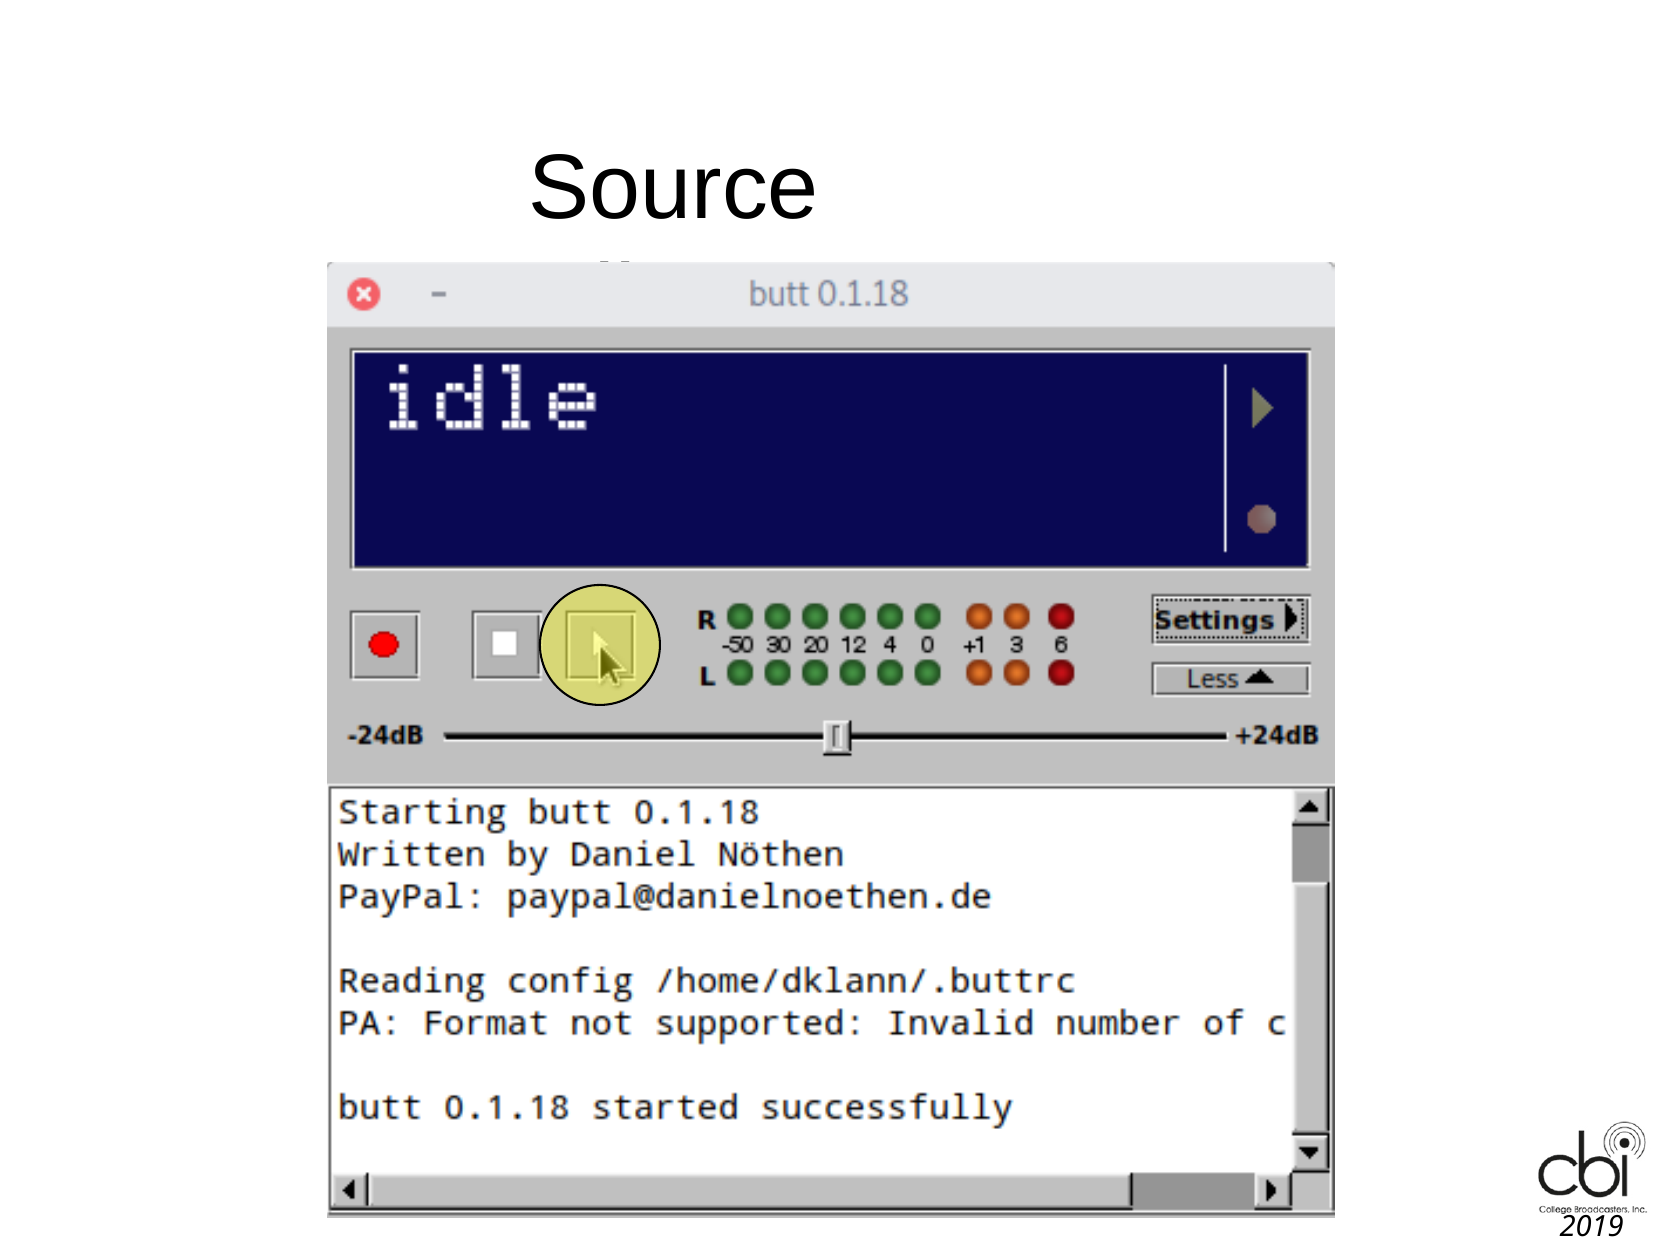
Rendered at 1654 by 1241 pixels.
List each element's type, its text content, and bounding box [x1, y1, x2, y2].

text_box Source Clients [513, 119, 1140, 261]
picture [1529, 1120, 1654, 1216]
picture [327, 262, 1335, 1218]
